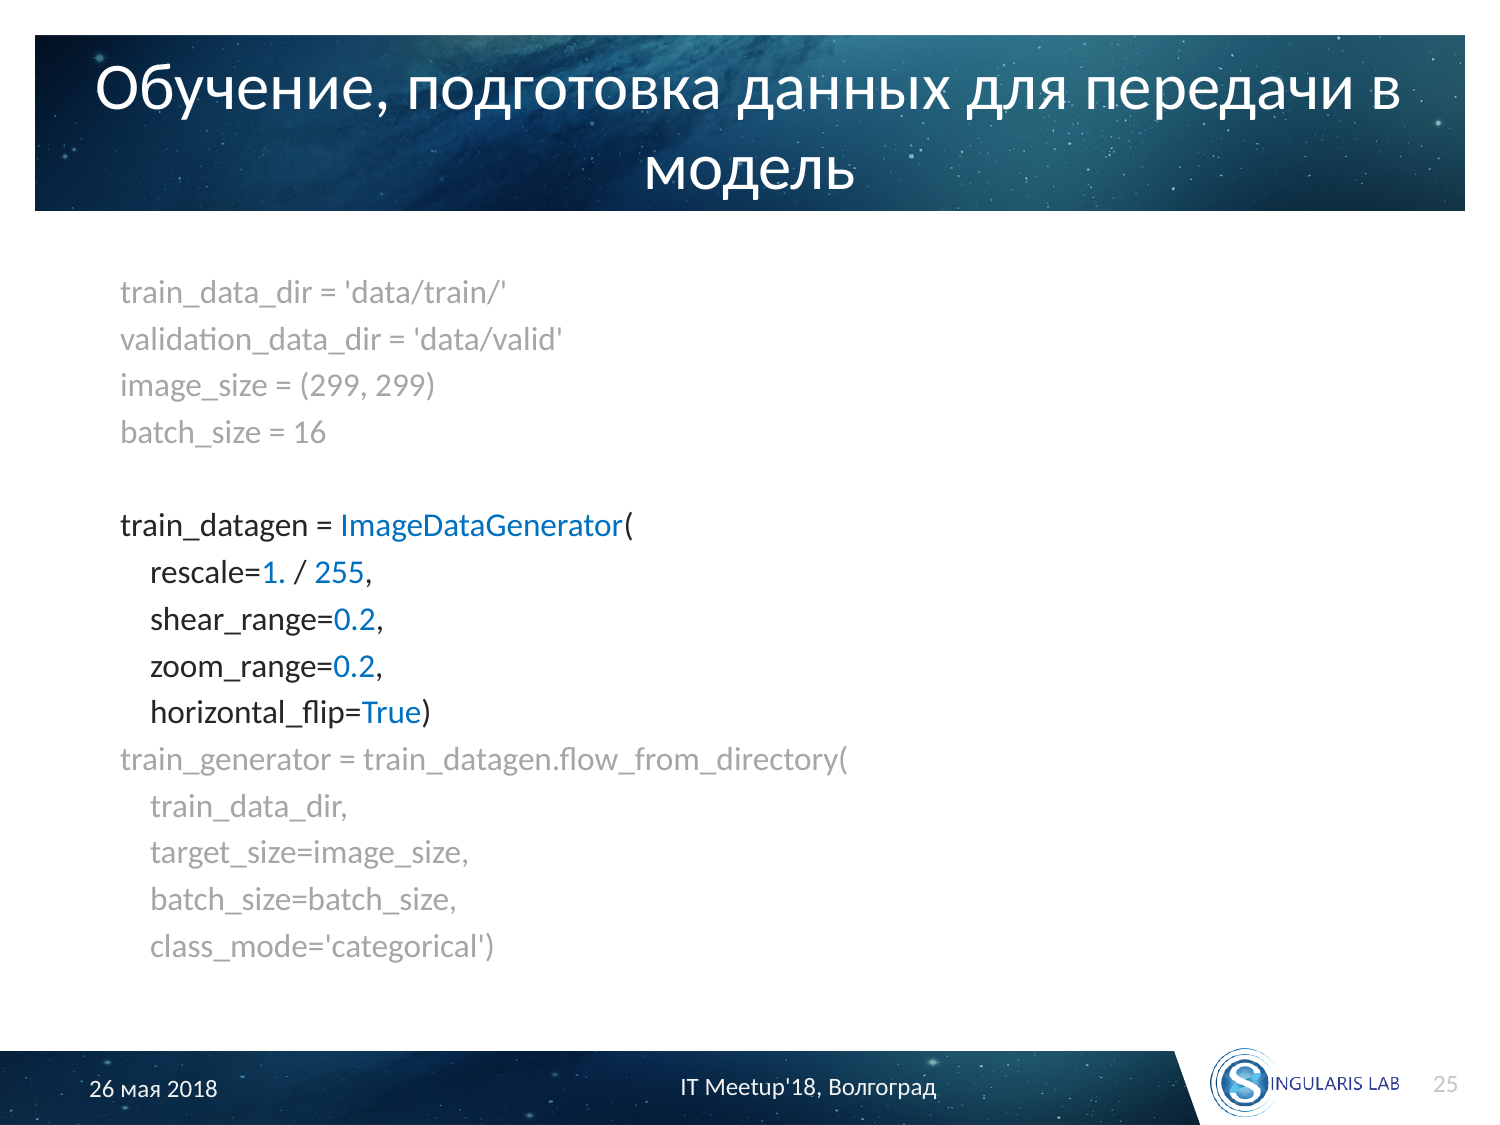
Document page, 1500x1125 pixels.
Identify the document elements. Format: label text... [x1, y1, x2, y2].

picture [0, 1051, 1200, 1125]
footer IT Meetup'18, Волгоград [457, 1057, 1161, 1115]
title Обучение, подготовка данных для передачи в модель [35, 35, 1465, 211]
list train_data_dir = 'data/train/' validation_data_dir = 'data/valid' image_size = (299, 299) batch_size = 16 train_datagen = ImageDataGenerator( rescale=1. / 255, shear_range=0.2, zoom_range=0.2, horizontal_flip=True) train_generator = train_datagen.flow_from_directory( train_data_dir, target_size=image_size, batch_size=batch_size, class_mode='categorical') [75, 262, 1425, 973]
picture [1210, 1048, 1399, 1117]
slide_number 26 мая 2018 [74, 1058, 433, 1117]
slide_number 25 [1406, 1053, 1486, 1113]
